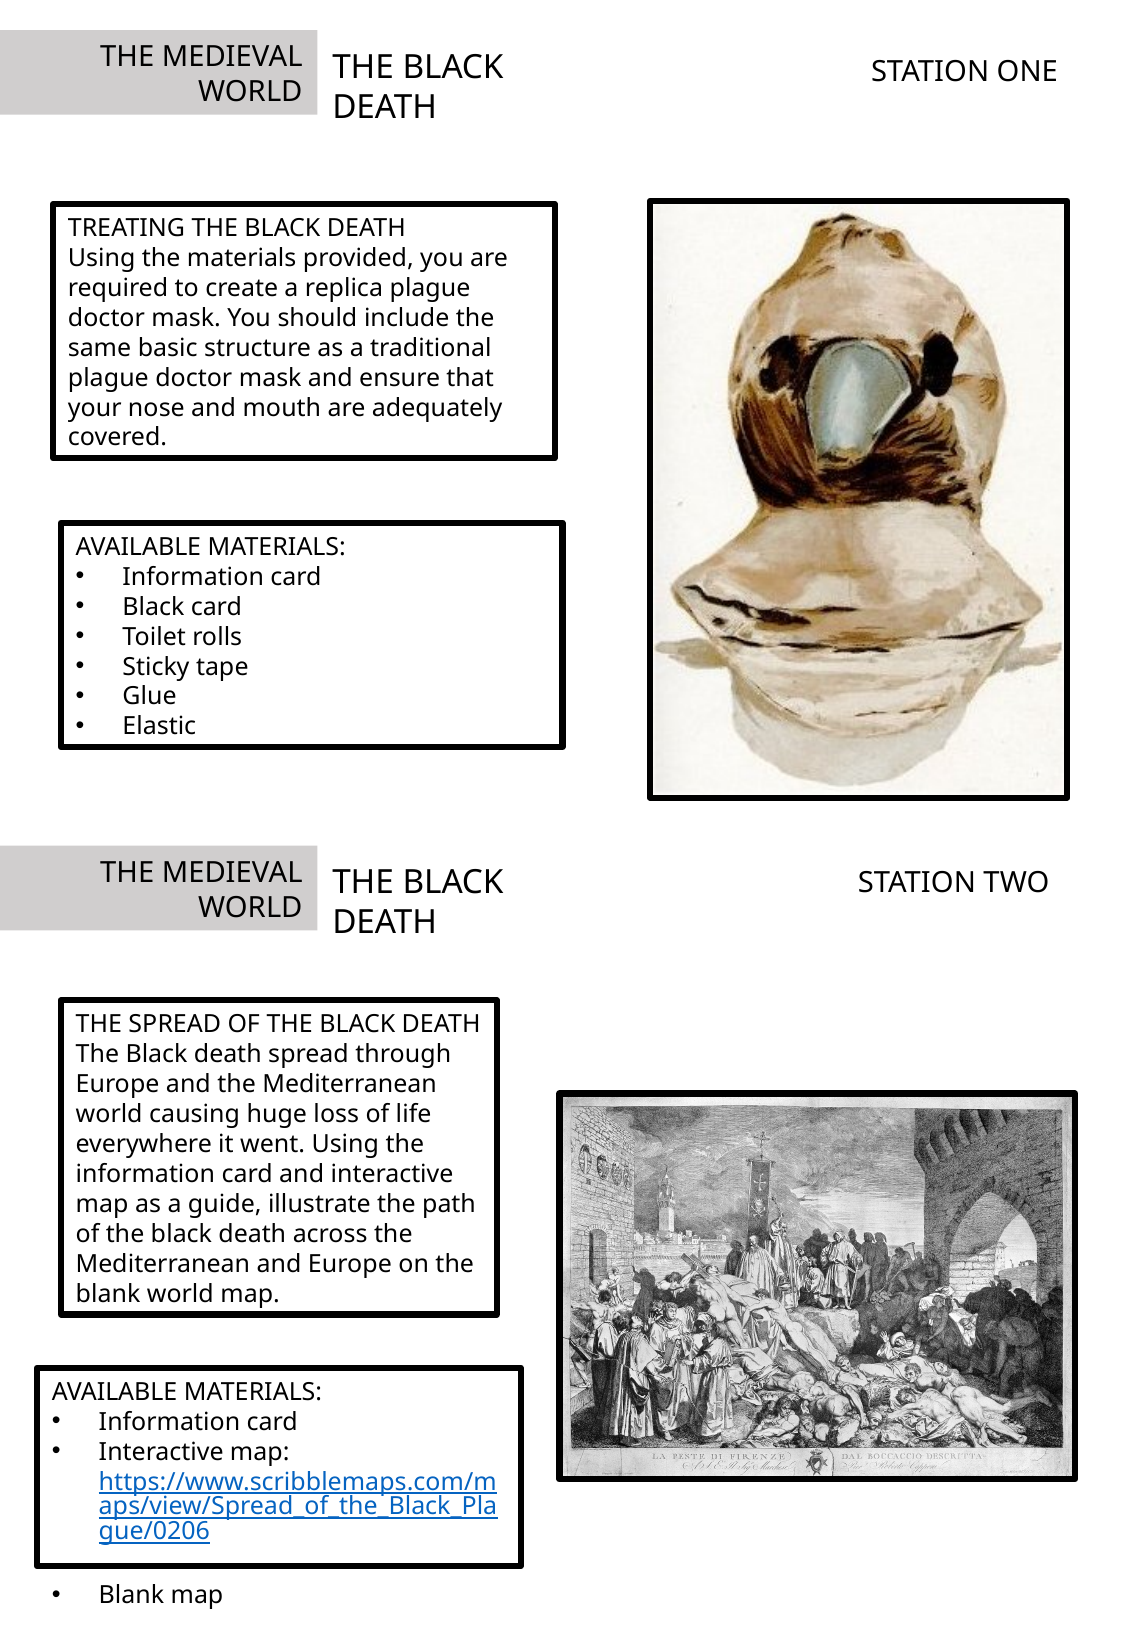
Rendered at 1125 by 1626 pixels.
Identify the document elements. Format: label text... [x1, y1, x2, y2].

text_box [0, 845, 1125, 950]
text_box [0, 30, 1125, 134]
picture [653, 204, 1065, 795]
text_box TREATING THE BLACK DEATH Using the materials provided, you are required to create a replica plague doctor mask. You should include the same basic structure as a traditional plague doctor mask and ensure that your nose and mouth are adequately covered. [53, 203, 555, 459]
text_box AVAILABLE MATERIALS: Information card Interactive map: https://www.scribblemaps.com/maps/view/Spread_of_the_Black_Plague/0206 Blank map [37, 1367, 521, 1567]
text_box THE SPREAD OF THE BLACK DEATH The Black death spread through Europe and the Mediterranean world causing huge loss of life everywhere it went. Using the information card and interactive map as a guide, illustrate the path of the black death across the Mediterranean and Europe on the blank world map. [60, 1000, 497, 1315]
picture [562, 1096, 1072, 1477]
text_box AVAILABLE MATERIALS: Information card Black card Toilet rolls Sticky tape Glue Elastic [60, 522, 563, 748]
